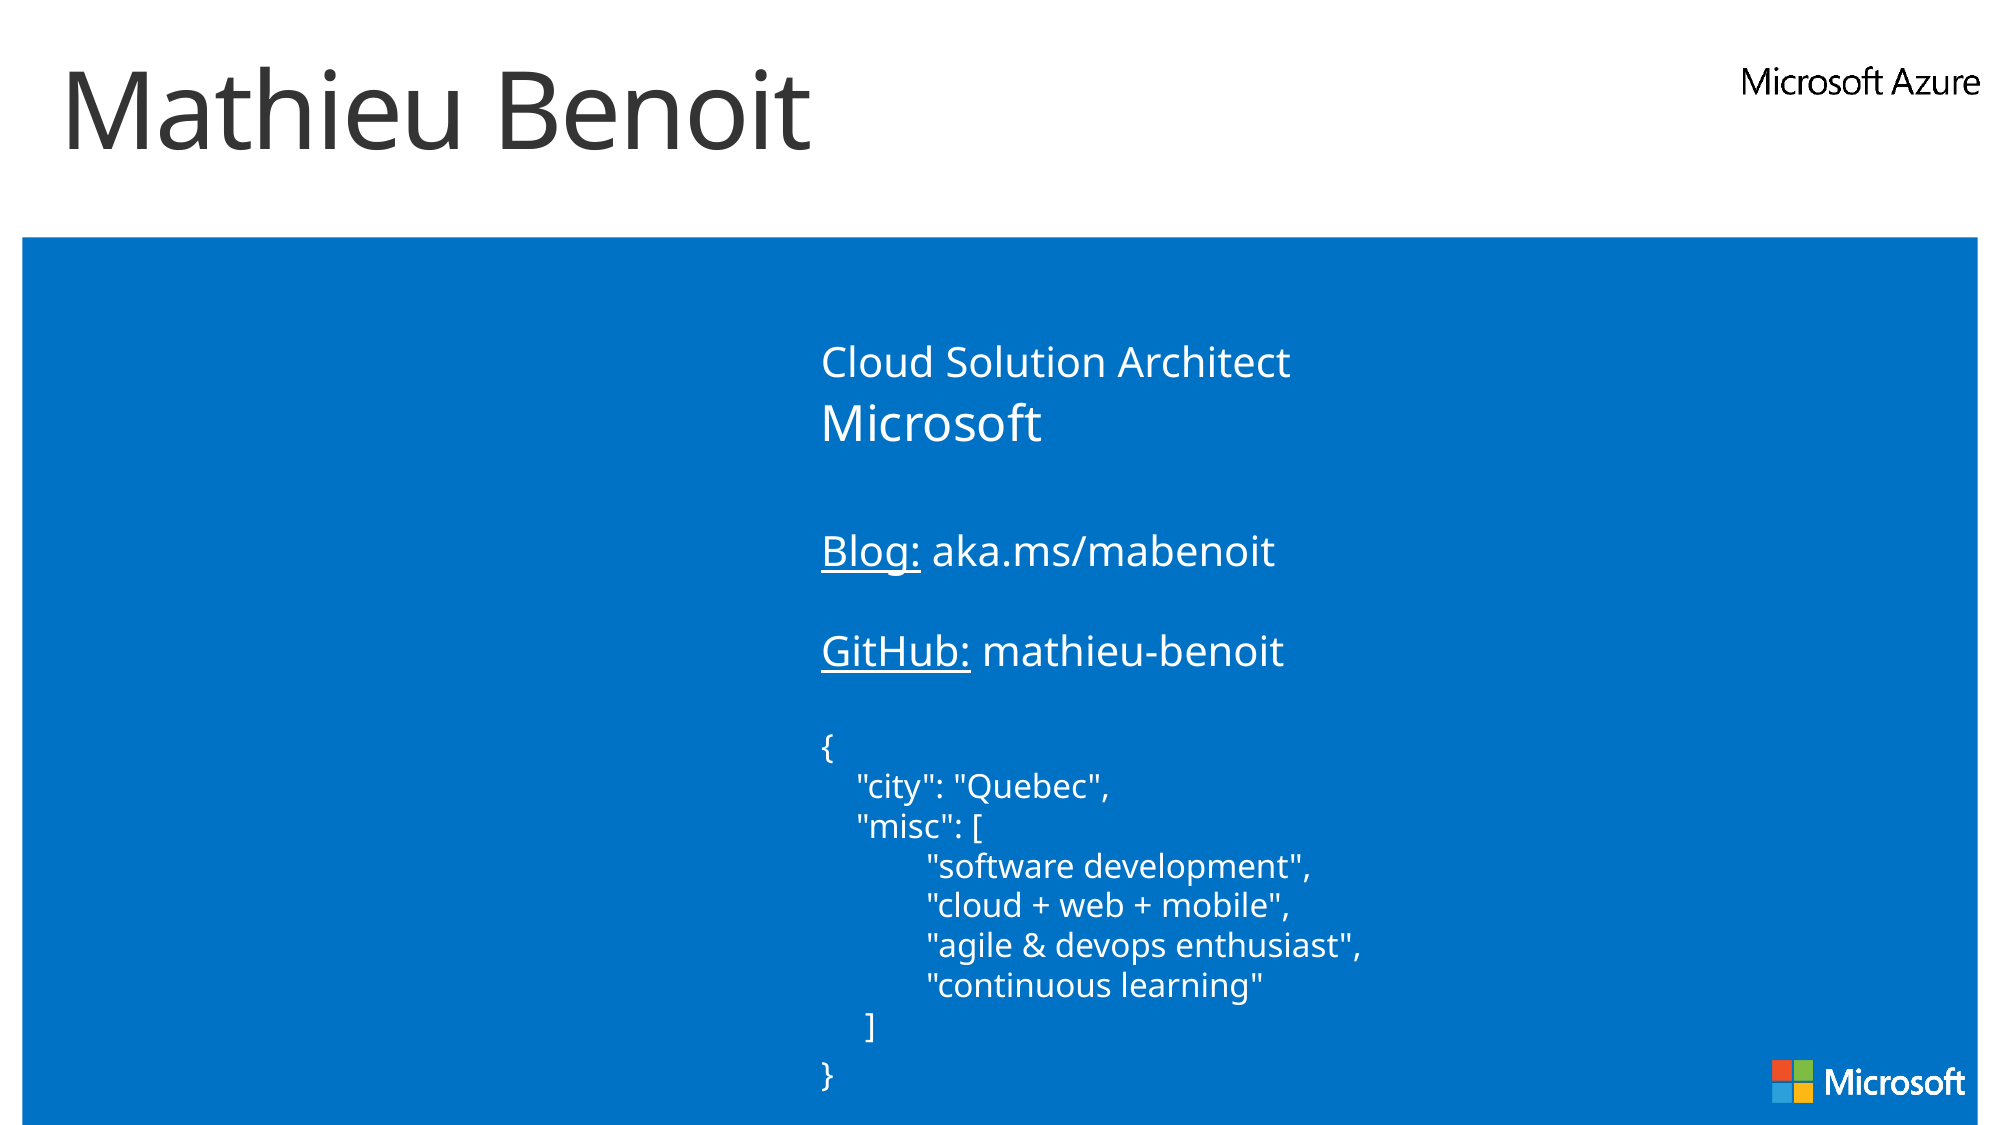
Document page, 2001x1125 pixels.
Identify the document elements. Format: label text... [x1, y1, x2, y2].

title Mathieu Benoit [45, 48, 1665, 200]
text_box Cloud Solution Architect Microsoft [790, 317, 1727, 477]
picture [1937, 1060, 1965, 1103]
text_box Blog: aka.ms/mabenoit GitHub: mathieu-benoit { "city": "Quebec", "misc": [ "software development", "cloud + web + mobile", "agile & devops enthusiast", "continuous learning" ] } [791, 500, 1937, 1119]
picture [1724, 49, 1998, 113]
